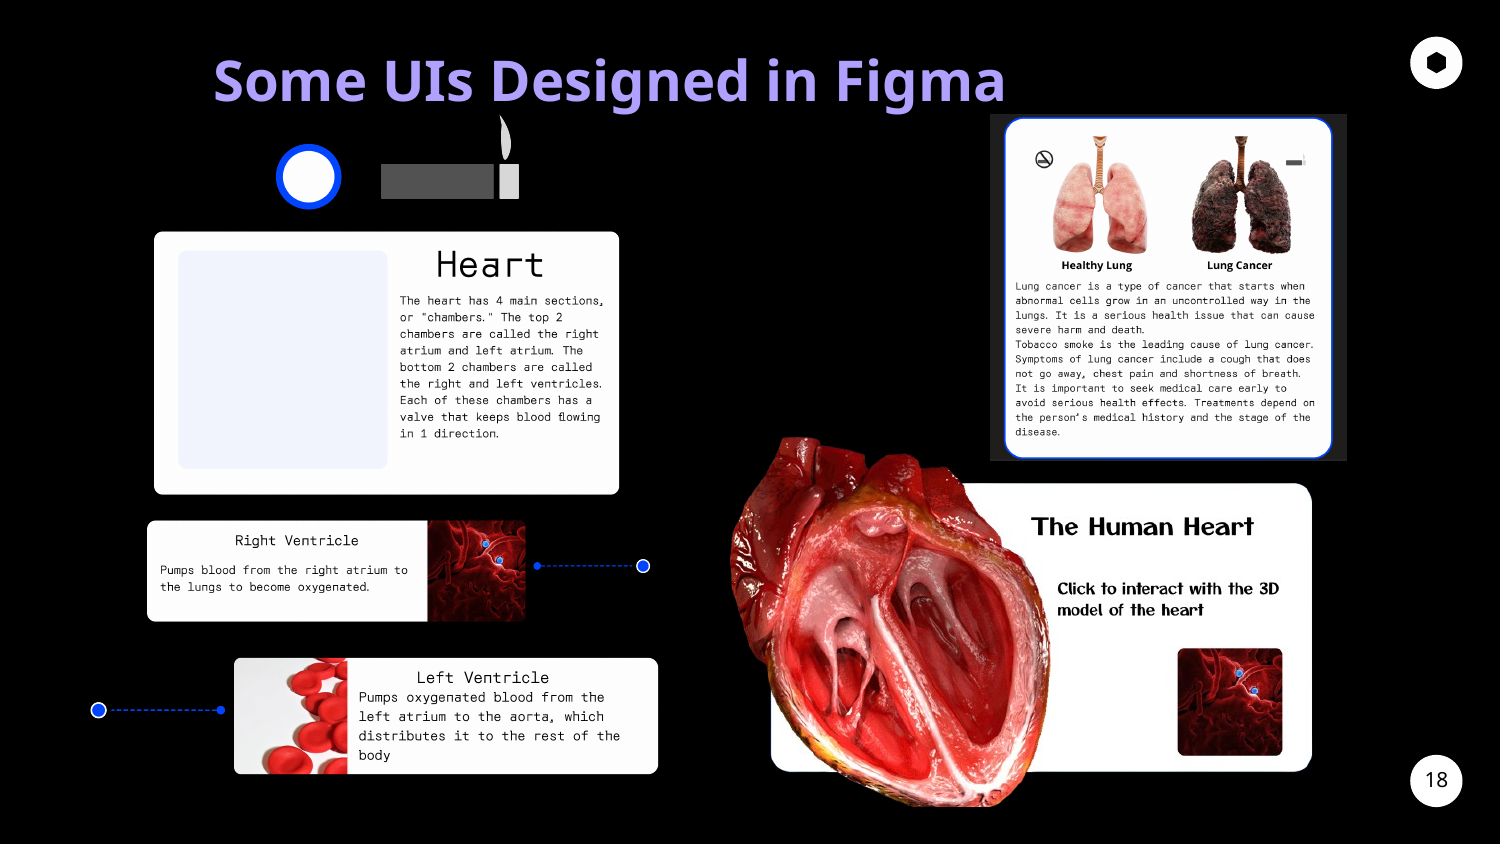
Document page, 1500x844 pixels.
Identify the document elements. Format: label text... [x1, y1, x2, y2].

picture [145, 519, 653, 624]
picture [261, 130, 355, 223]
slide_number ‹#› [1391, 748, 1482, 814]
picture [87, 656, 660, 777]
picture [1409, 36, 1463, 90]
picture [380, 114, 519, 199]
title Some UIs Designed in Figma [198, 4, 1293, 153]
picture [719, 114, 1347, 808]
picture [152, 230, 621, 498]
